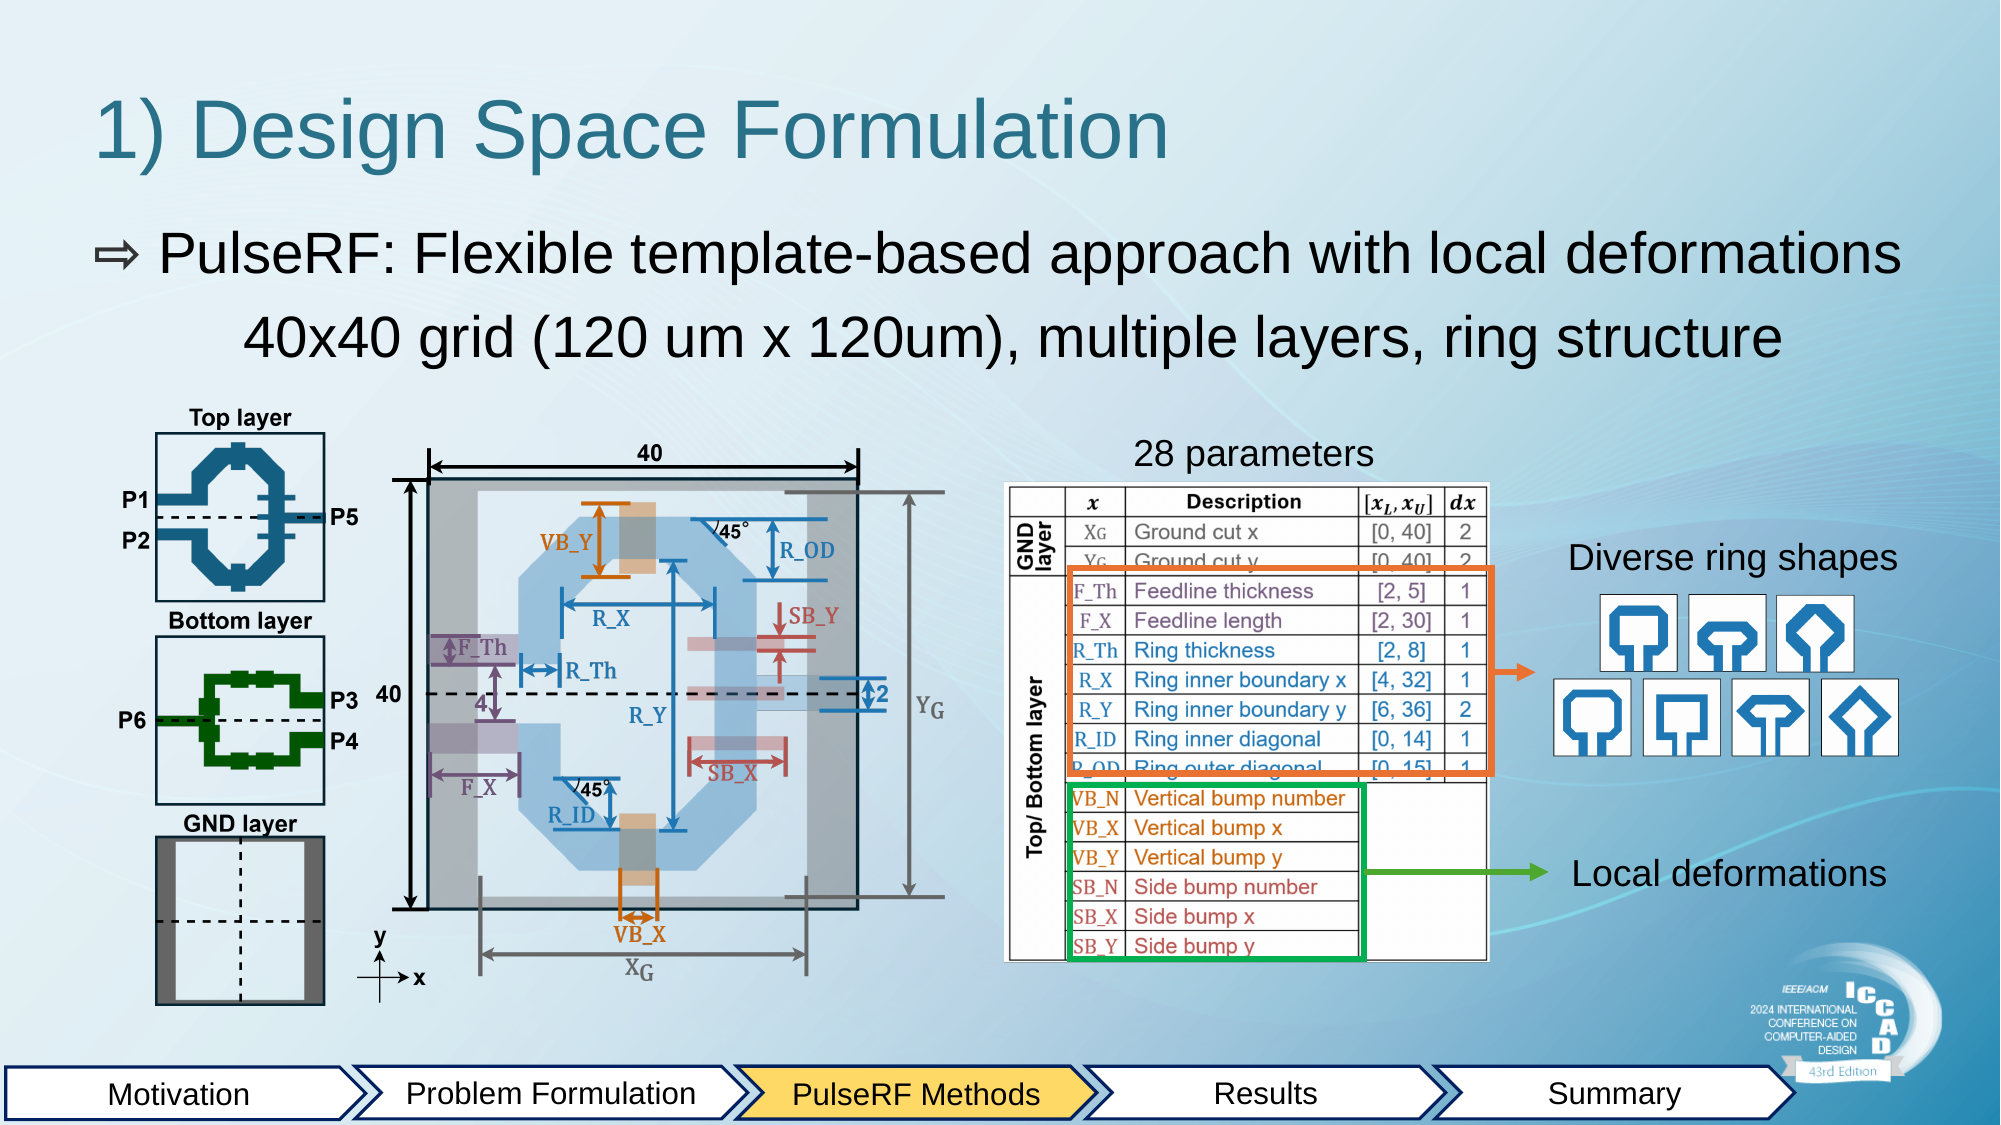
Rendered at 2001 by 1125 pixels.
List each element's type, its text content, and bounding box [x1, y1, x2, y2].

text_box Diverse ring shapes [1813, 525, 1958, 585]
list ⇨ PulseRF: Flexible template-based approach with local deformations 40x40 grid (120 um x 120um), multiple layers, ring structure [78, 215, 1922, 449]
text_box Diverse ring shapes [1553, 525, 1638, 585]
text_box 28 parameters [1118, 421, 1503, 482]
text_box Local deformations [1556, 841, 1962, 902]
title 1) Design Space Formulation [78, 59, 1922, 205]
text_box PulseRF Methods [732, 1064, 1099, 1121]
picture [0, 0, 2000, 1125]
